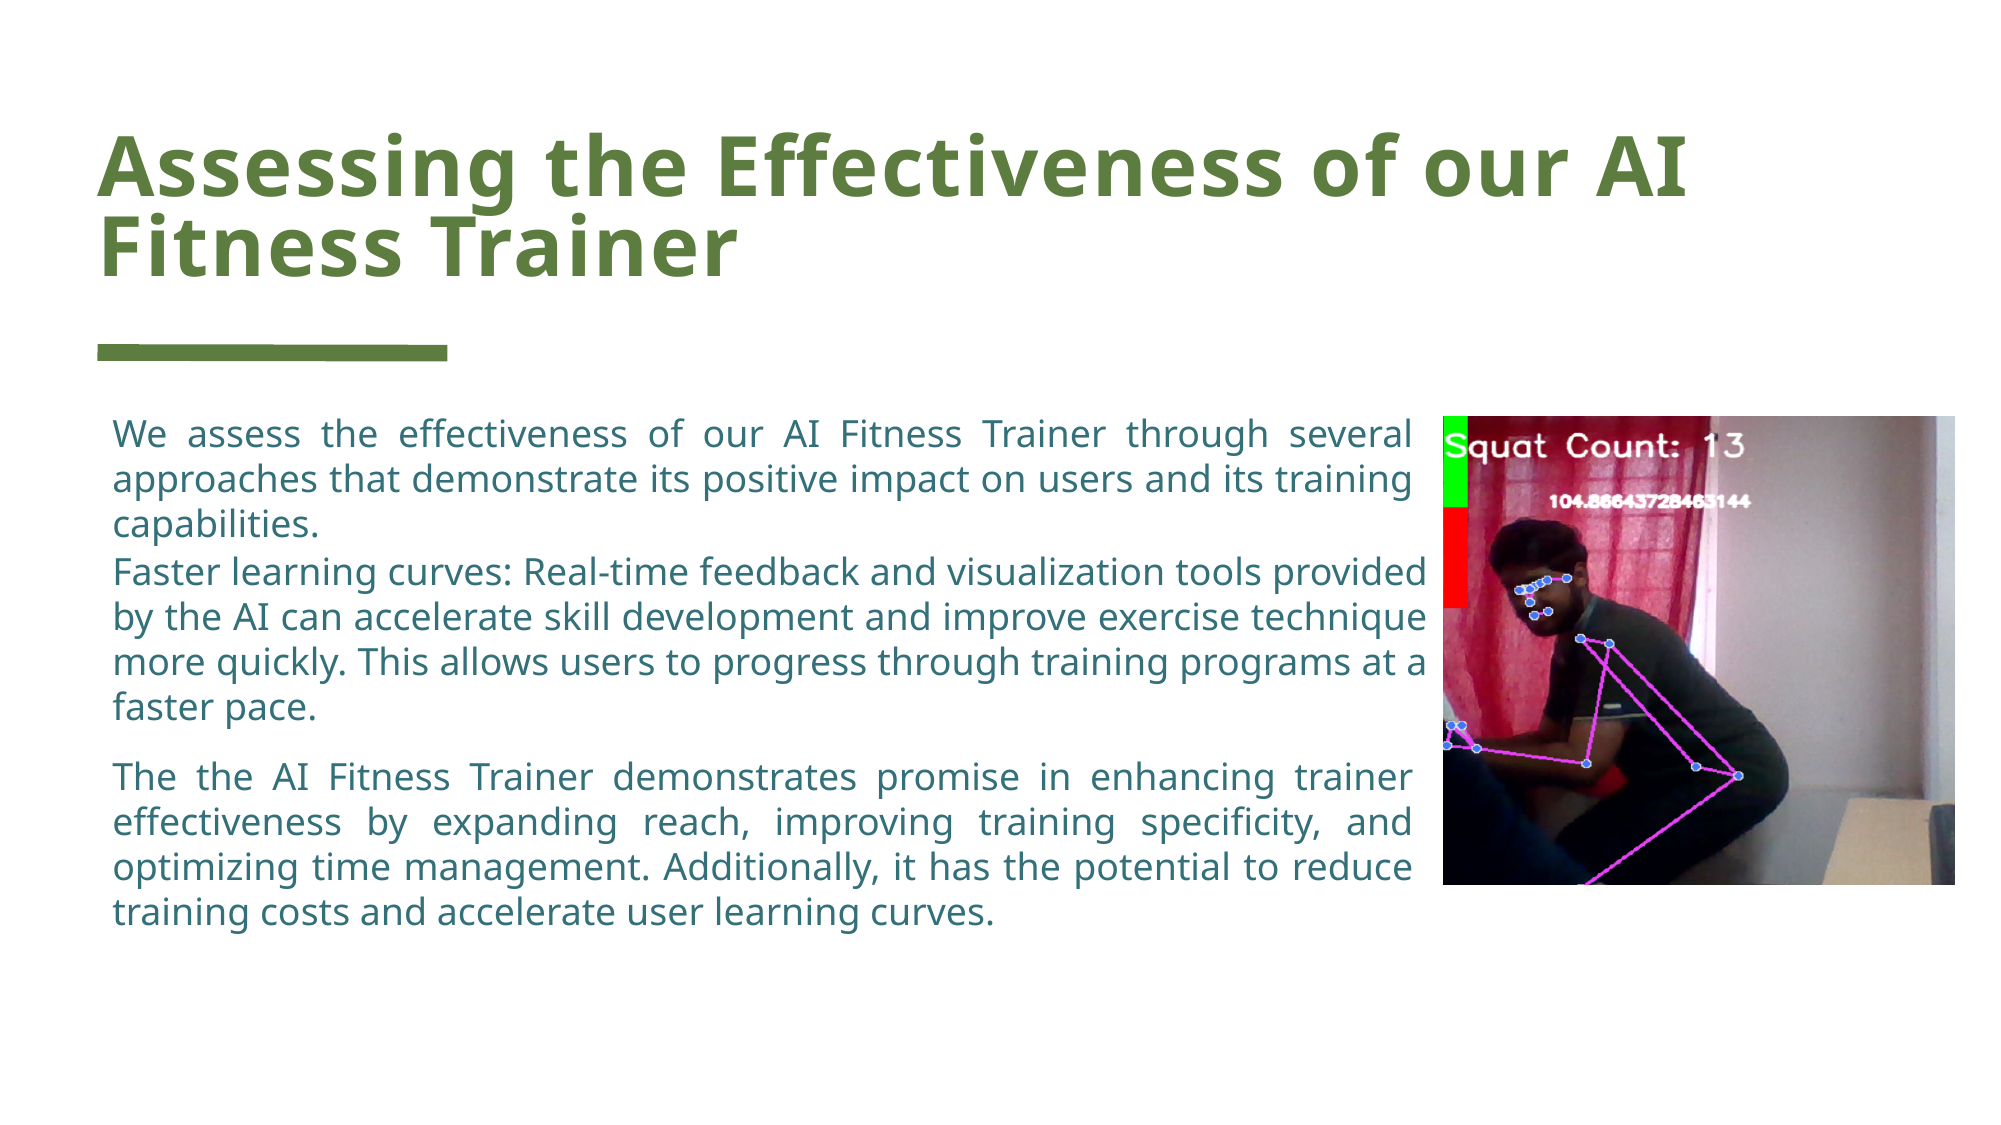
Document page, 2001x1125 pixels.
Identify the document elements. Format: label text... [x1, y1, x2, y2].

picture [1443, 416, 1955, 885]
text_box We assess the effectiveness of our AI Fitness Trainer through several approaches that demonstrate its positive impact on users and its training capabilities. [97, 402, 1430, 540]
text_box Faster learning curves: Real-time feedback and visualization tools provided by the AI can accelerate skill development and improve exercise technique more quickly. This allows users to progress through training programs at a faster pace. [97, 540, 1443, 736]
text_box The the AI Fitness Trainer demonstrates promise in enhancing trainer effectiveness by expanding reach, improving training specificity, and optimizing time management. Additionally, it has the potential to reduce training costs and accelerate user learning curves. [506, 745, 1430, 941]
title Assessing the Effectiveness of our AI Fitness Trainer [97, 16, 1882, 293]
picture [0, 612, 506, 1125]
